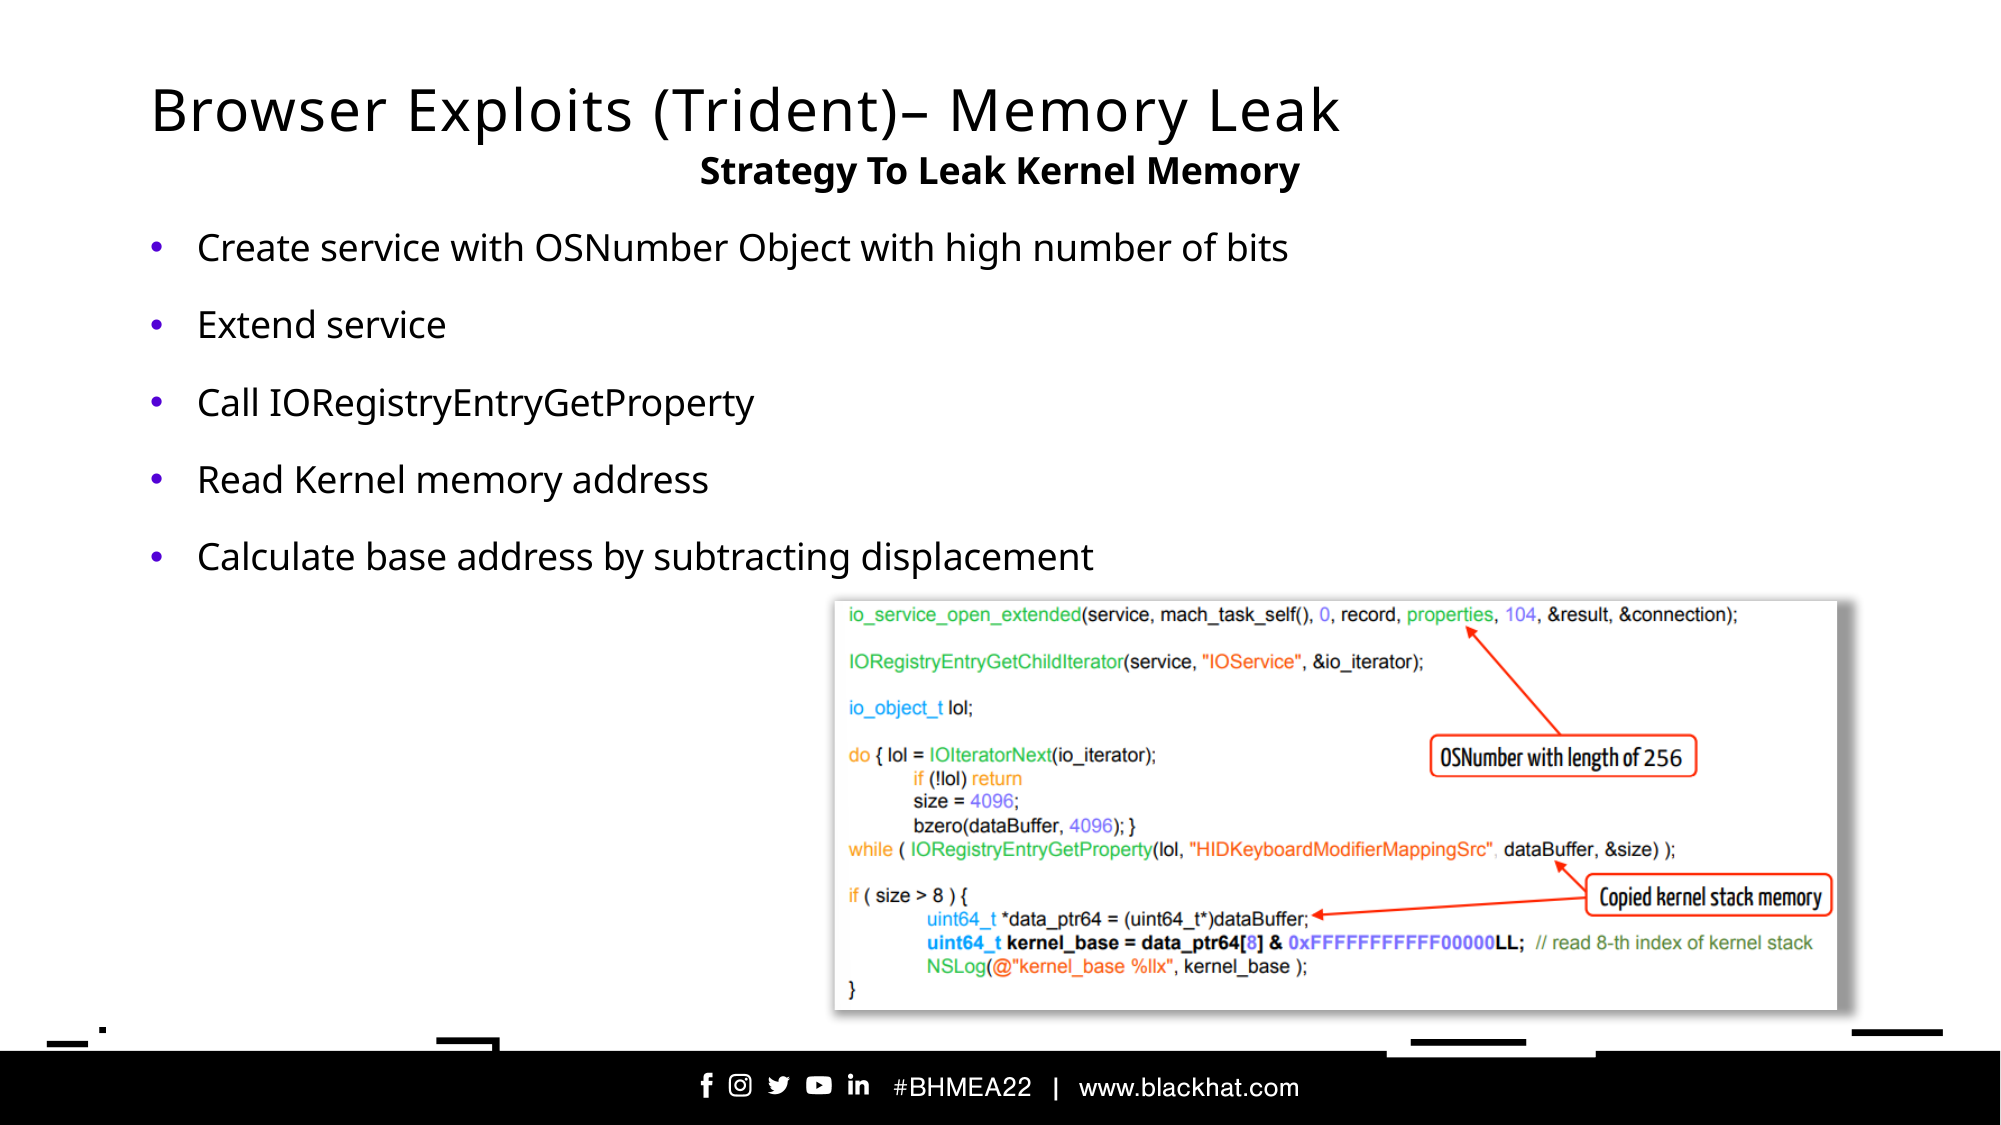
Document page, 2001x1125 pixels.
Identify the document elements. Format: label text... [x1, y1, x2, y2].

picture [0, 1027, 2001, 1125]
list Strategy To Leak Kernel Memory Create service with OSNumber Object with high number of bits Extend service Call IORegistryEntryGetProperty Read Kernel memory address Calculate base address by subtracting displacement [150, 153, 1850, 1012]
picture [834, 601, 1838, 1010]
title Browser Exploits (Trident)– Memory Leak [150, 45, 1850, 153]
